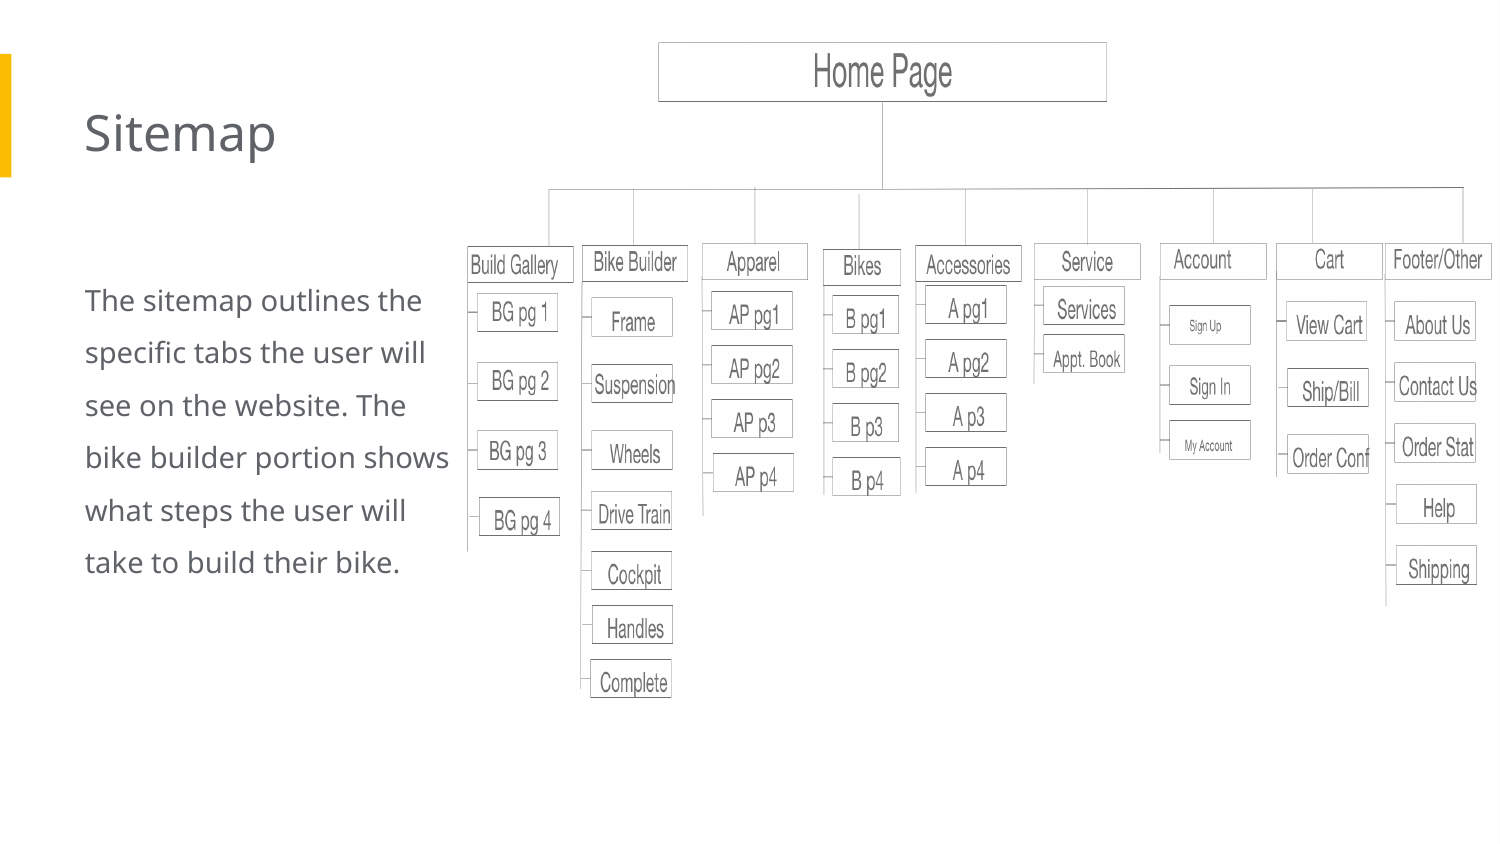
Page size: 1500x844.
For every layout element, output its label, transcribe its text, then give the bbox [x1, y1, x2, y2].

text_box The sitemap outlines the specific tabs the user will see on the website. The bike builder portion shows what steps the user will take to build their bike. [84, 249, 453, 595]
picture [458, 0, 1500, 844]
text_box Sitemap [84, 85, 453, 176]
